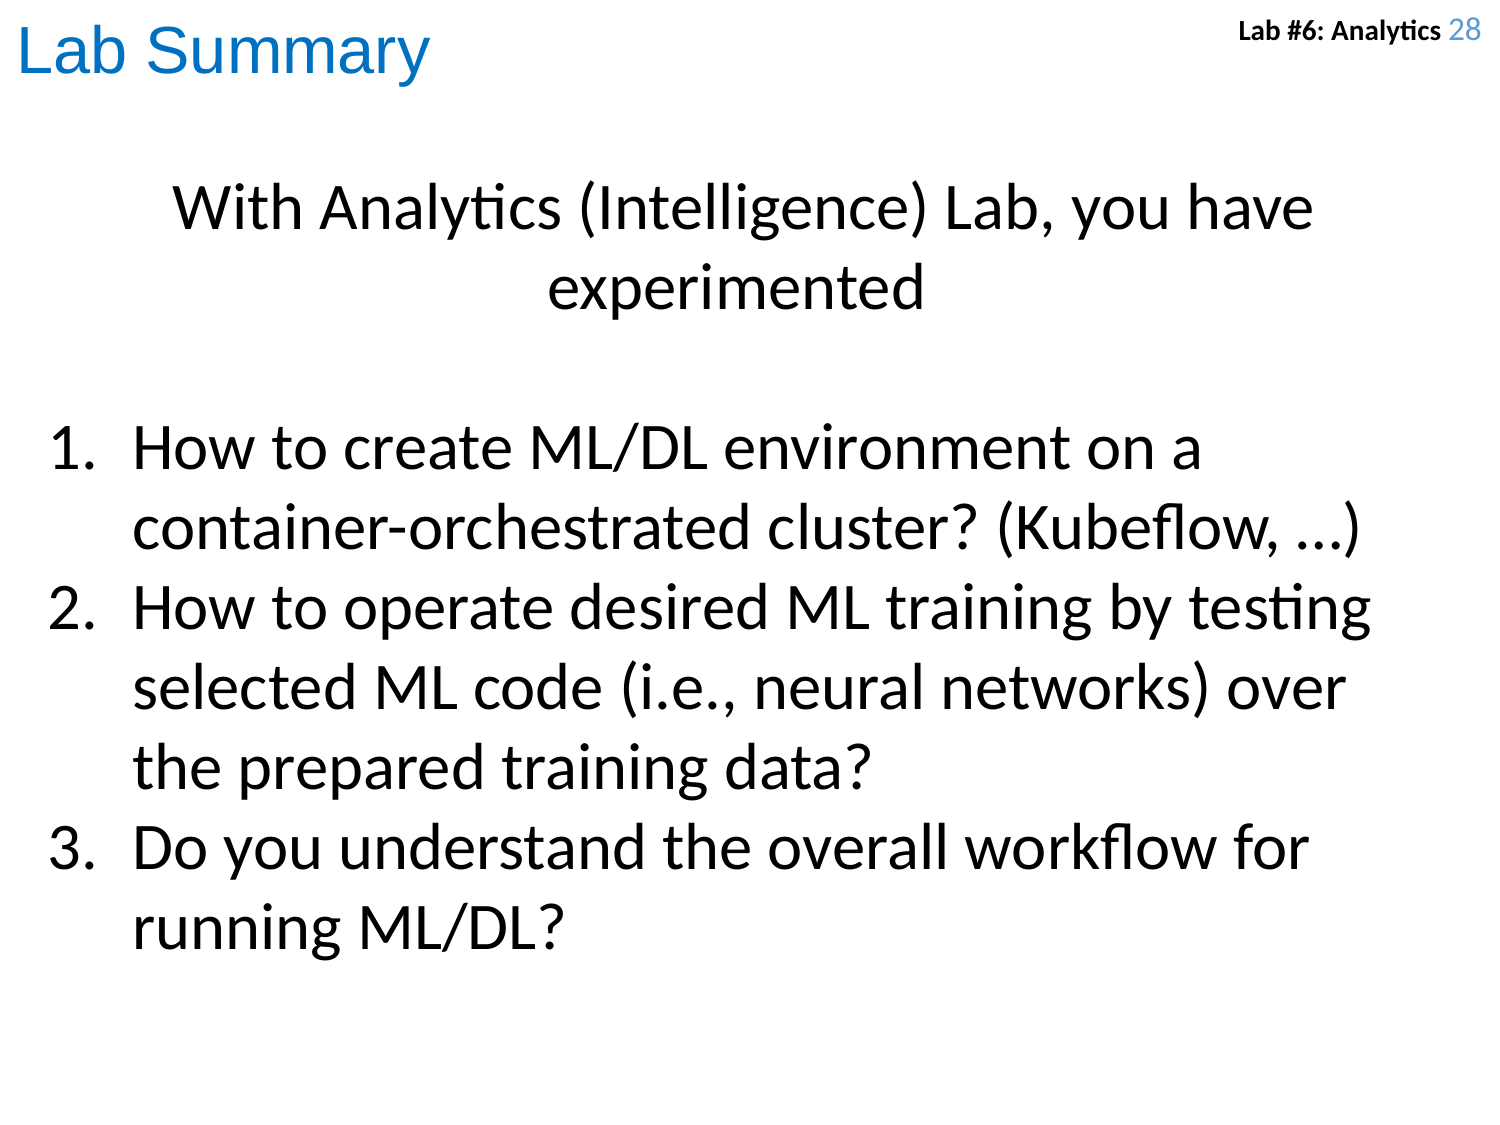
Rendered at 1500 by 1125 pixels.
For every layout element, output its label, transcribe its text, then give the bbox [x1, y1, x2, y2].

text_box Lab Summary [1, 0, 514, 95]
text_box With Analytics (Intelligence) Lab, you have experimented How to create ML/DL environment on a container-orchestrated cluster? (Kubeflow, …) How to operate desired ML training by testing selected ML code (i.e., neural networks) over the prepared training data? Do you understand the overall workflow for running ML/DL? [33, 155, 1456, 971]
